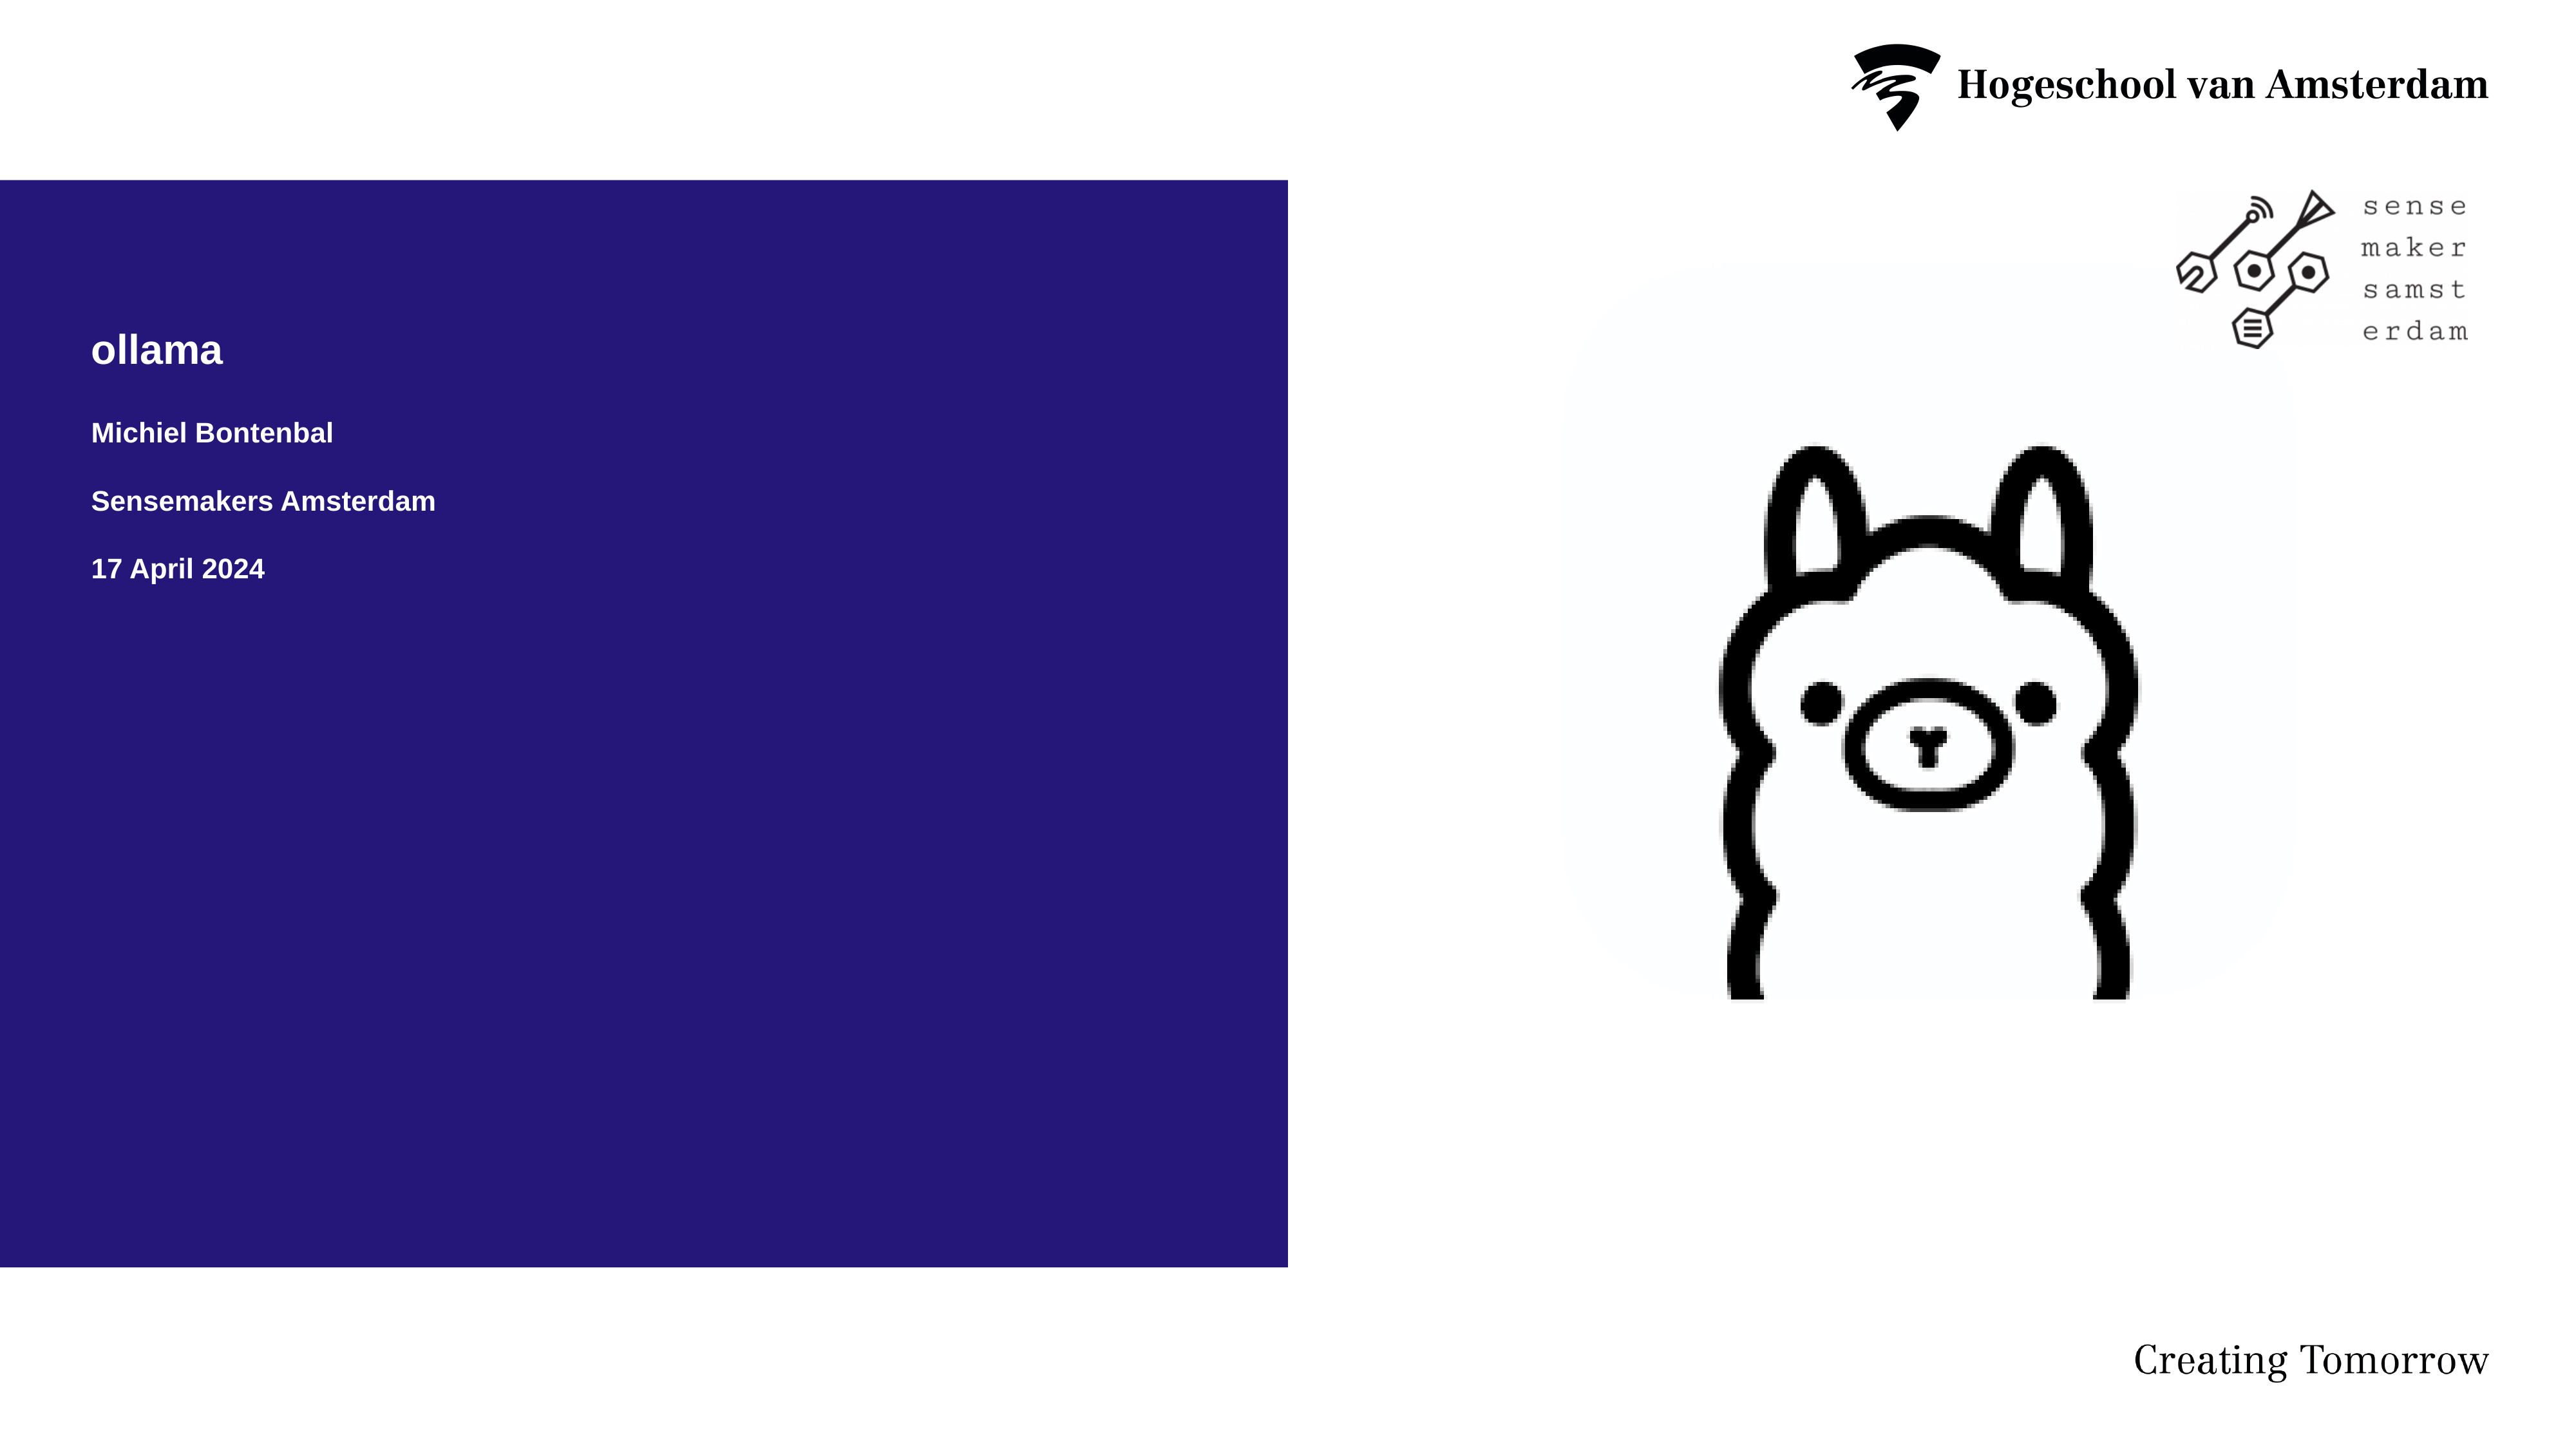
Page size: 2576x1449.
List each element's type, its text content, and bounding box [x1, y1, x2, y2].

picture [2048, 1274, 2576, 1449]
picture [1471, 0, 2576, 1089]
title ollama Michiel Bontenbal Sensemakers Amsterdam 17 April 2024 [91, 279, 1218, 593]
